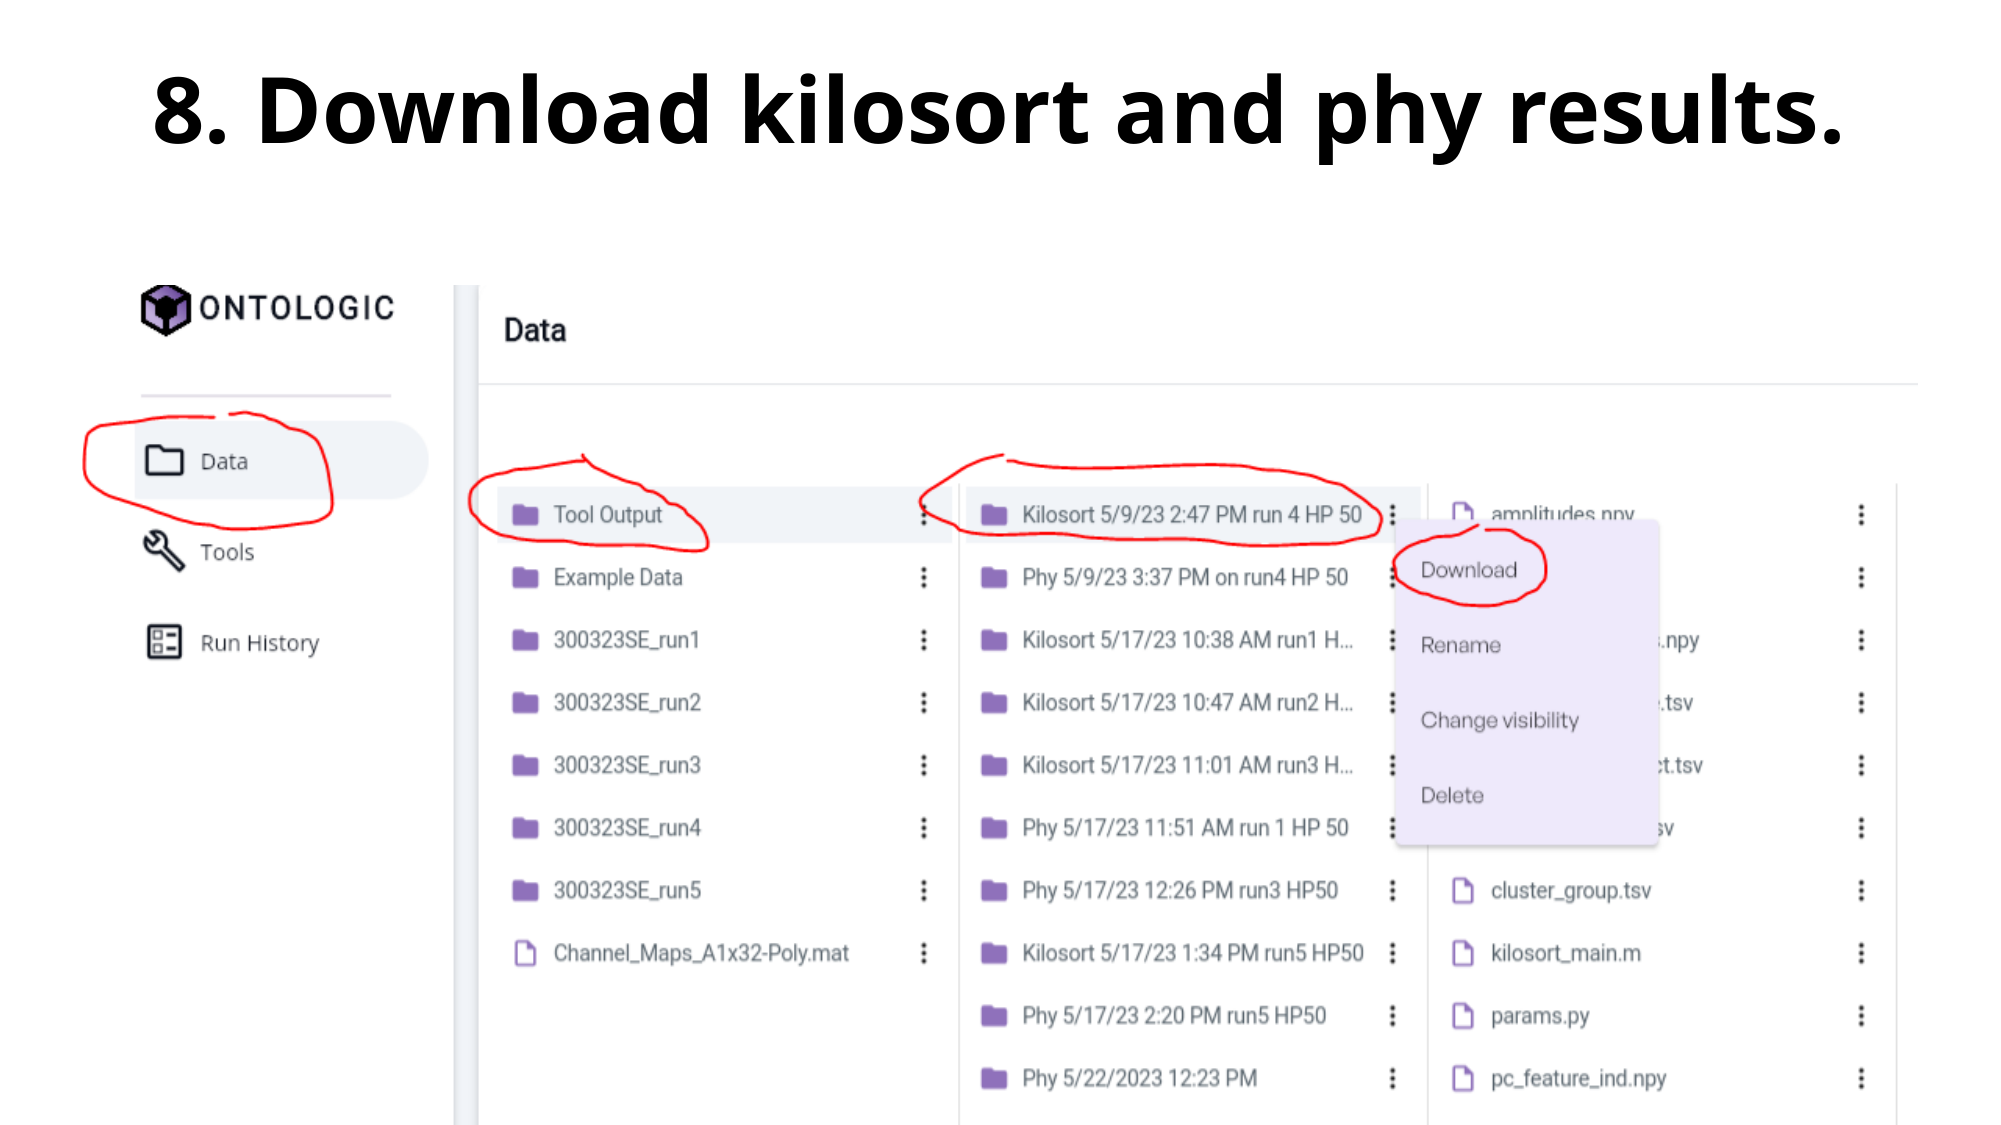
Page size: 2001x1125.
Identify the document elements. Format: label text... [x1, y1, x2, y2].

picture [81, 285, 1918, 1125]
title 8. Download kilosort and phy results. [137, 59, 1863, 278]
